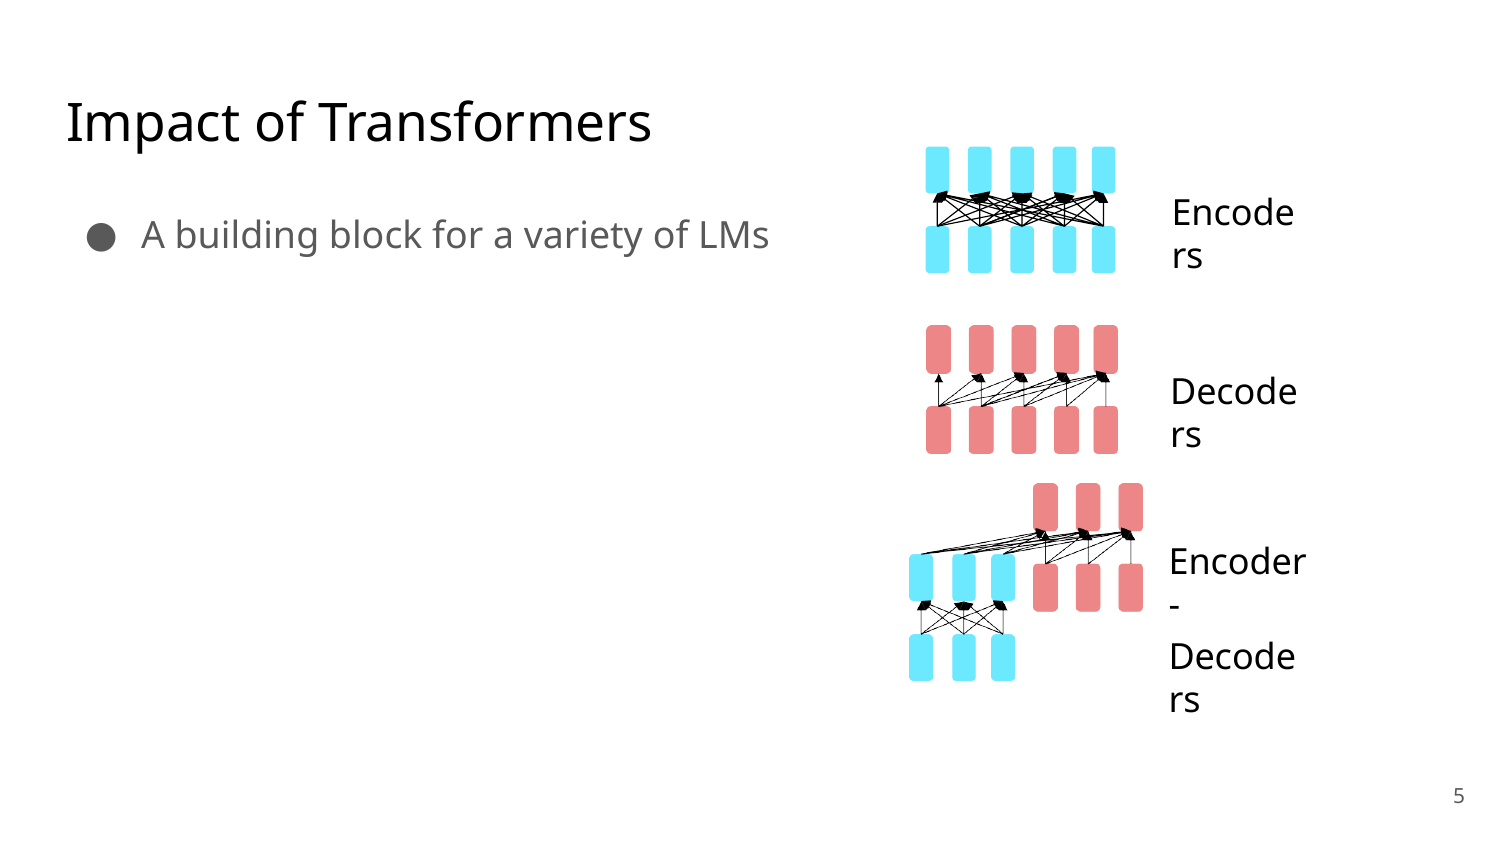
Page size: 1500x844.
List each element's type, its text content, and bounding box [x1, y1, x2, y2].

picture [909, 483, 1143, 682]
text_box Decoders [1168, 366, 1312, 455]
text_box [925, 146, 1116, 274]
list A building block for a variety of LMs [51, 189, 1449, 750]
title Impact of Transformers [51, 72, 1449, 167]
text_box Encoder- Decoders [1167, 538, 1310, 720]
text_box Encoders [1170, 188, 1310, 277]
picture [926, 325, 1118, 454]
slide_number 5 [1389, 764, 1480, 830]
